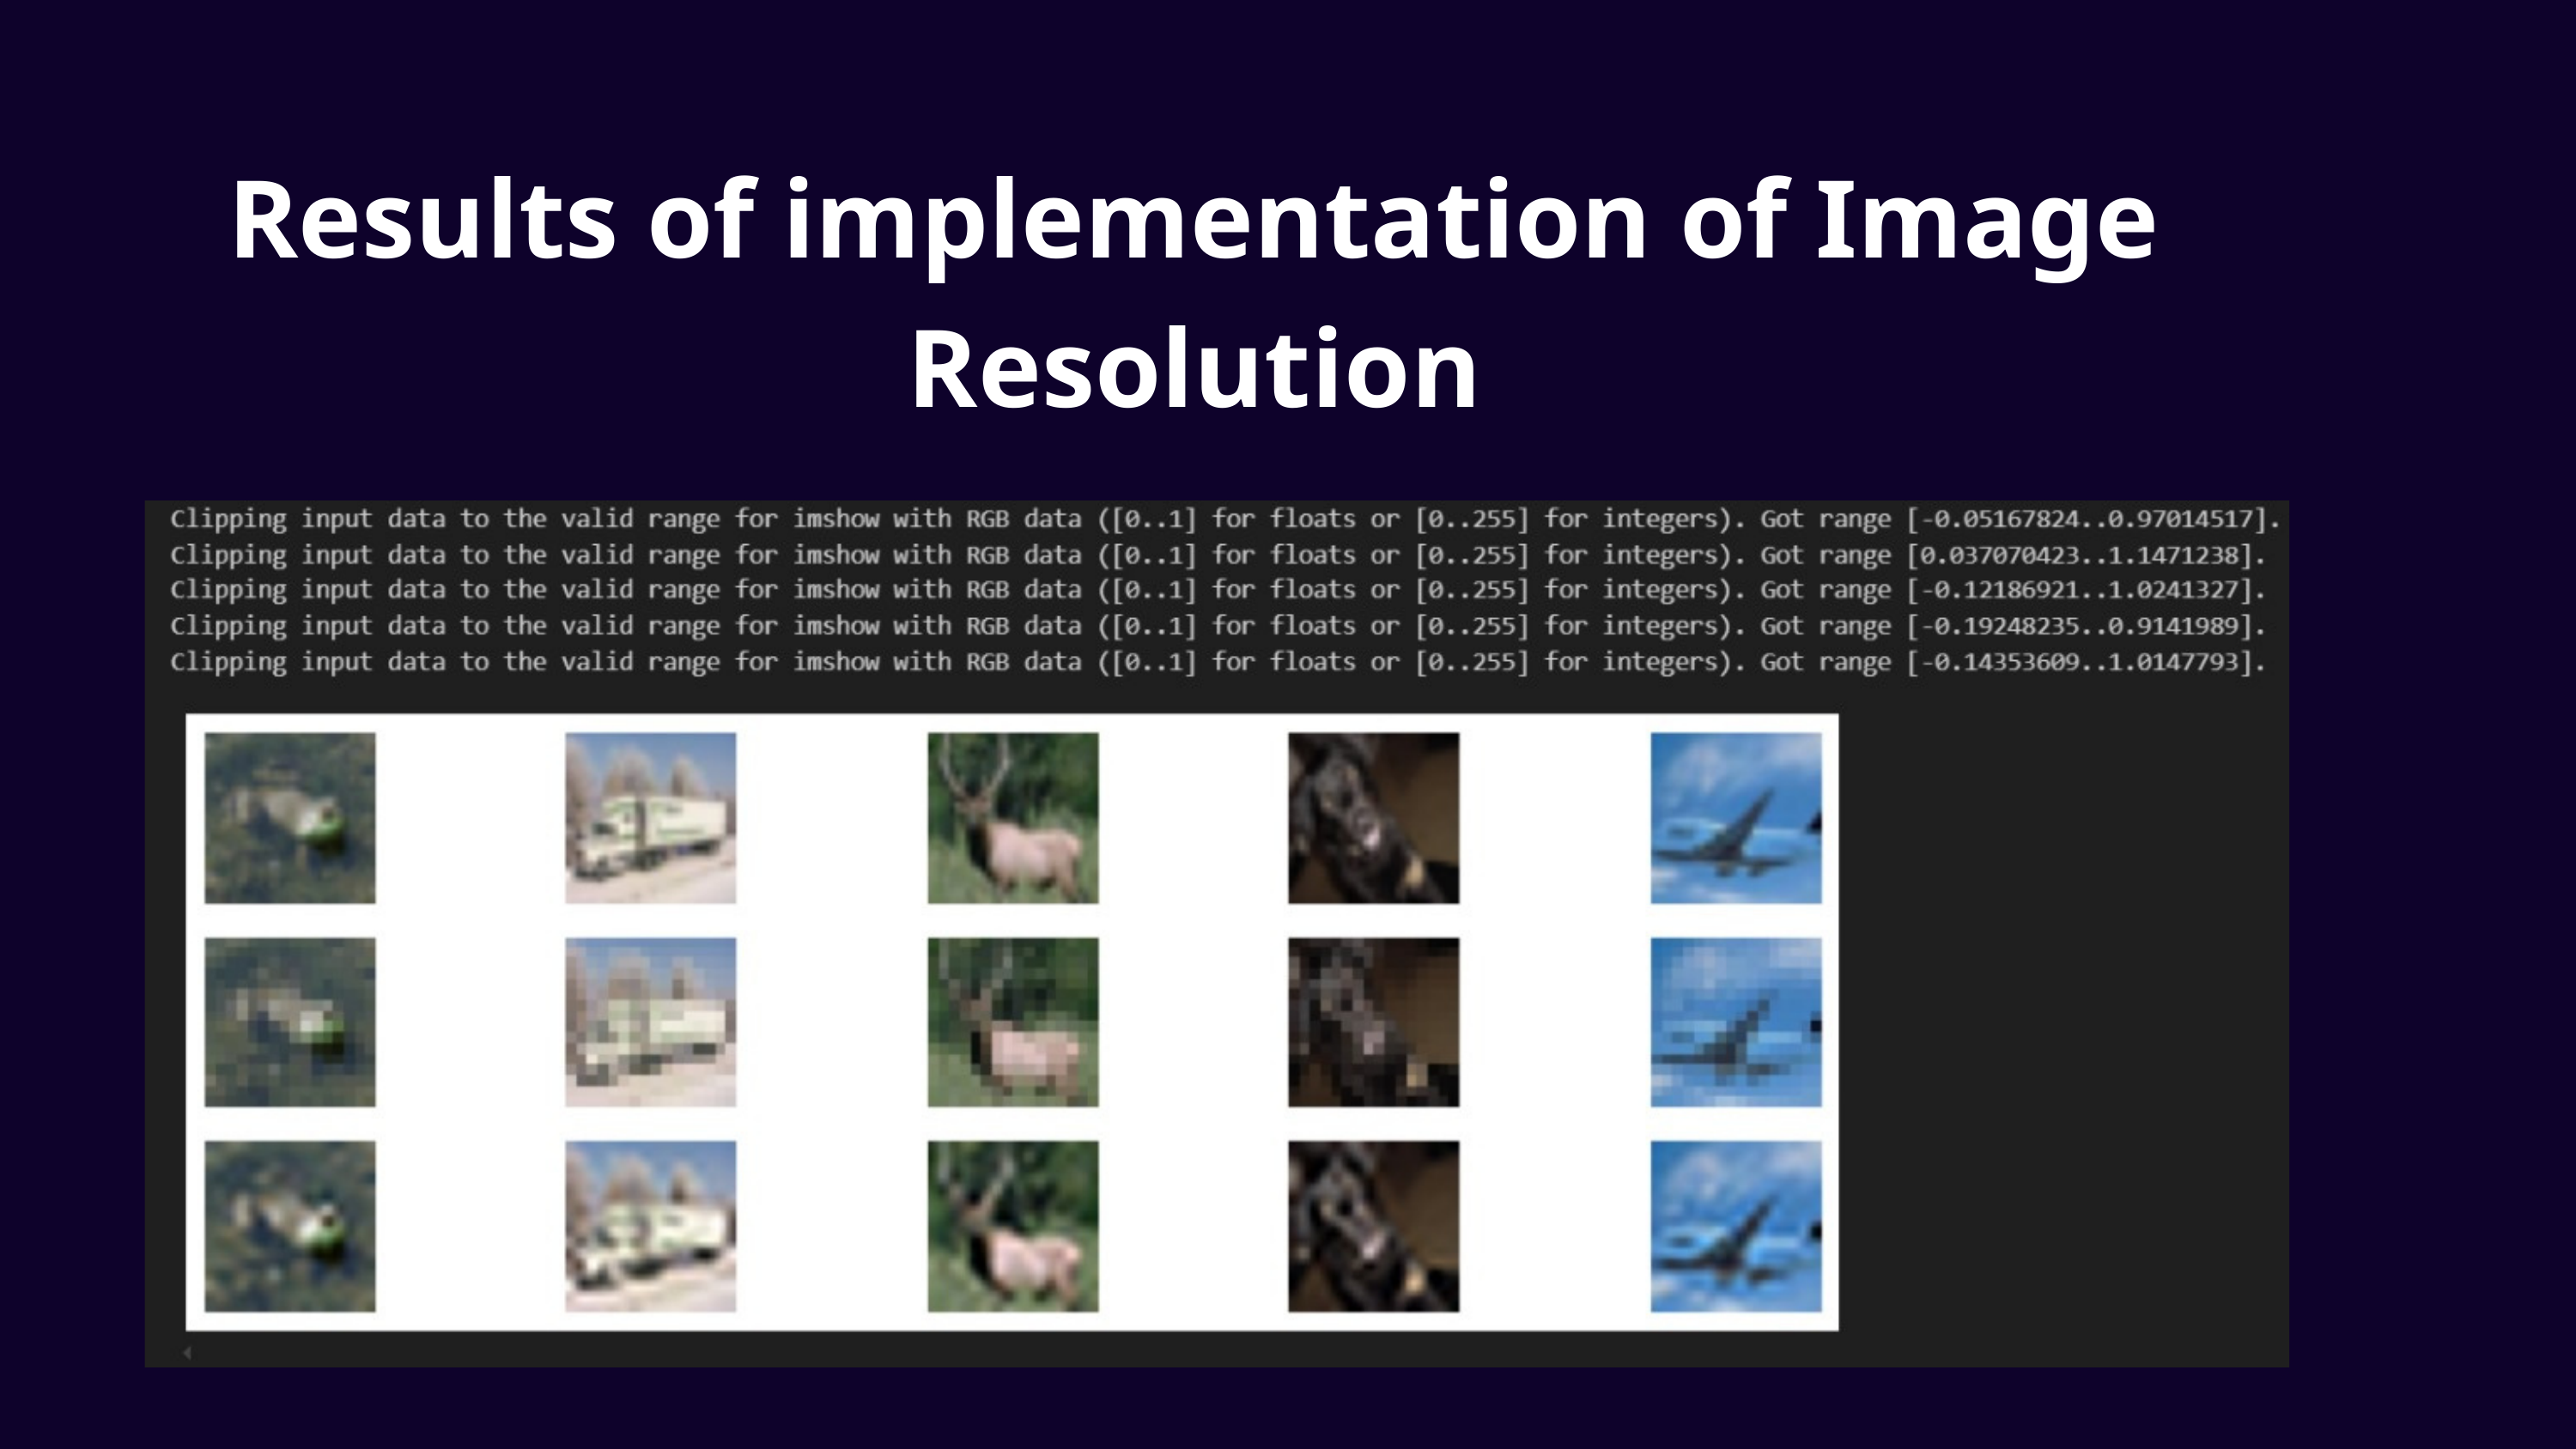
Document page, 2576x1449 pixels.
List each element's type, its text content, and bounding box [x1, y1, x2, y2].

text_box Results of implementation of Image Resolution [144, 128, 2245, 429]
text_box [144, 500, 2290, 1367]
